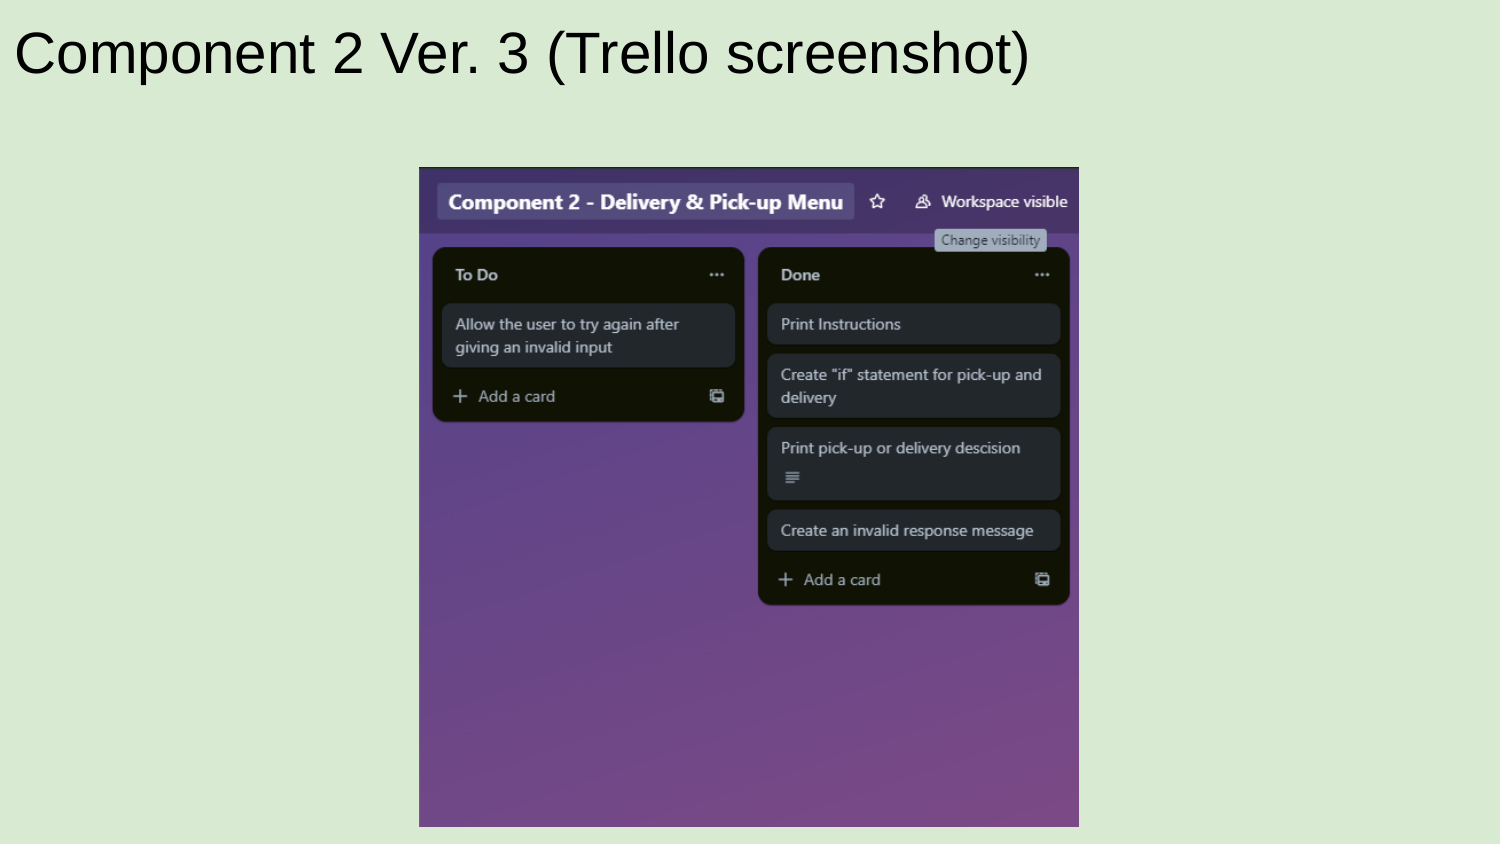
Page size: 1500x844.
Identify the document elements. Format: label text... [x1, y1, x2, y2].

picture [419, 166, 1080, 827]
title Component 2 Ver. 3 (Trello screenshot) [0, 0, 1398, 94]
